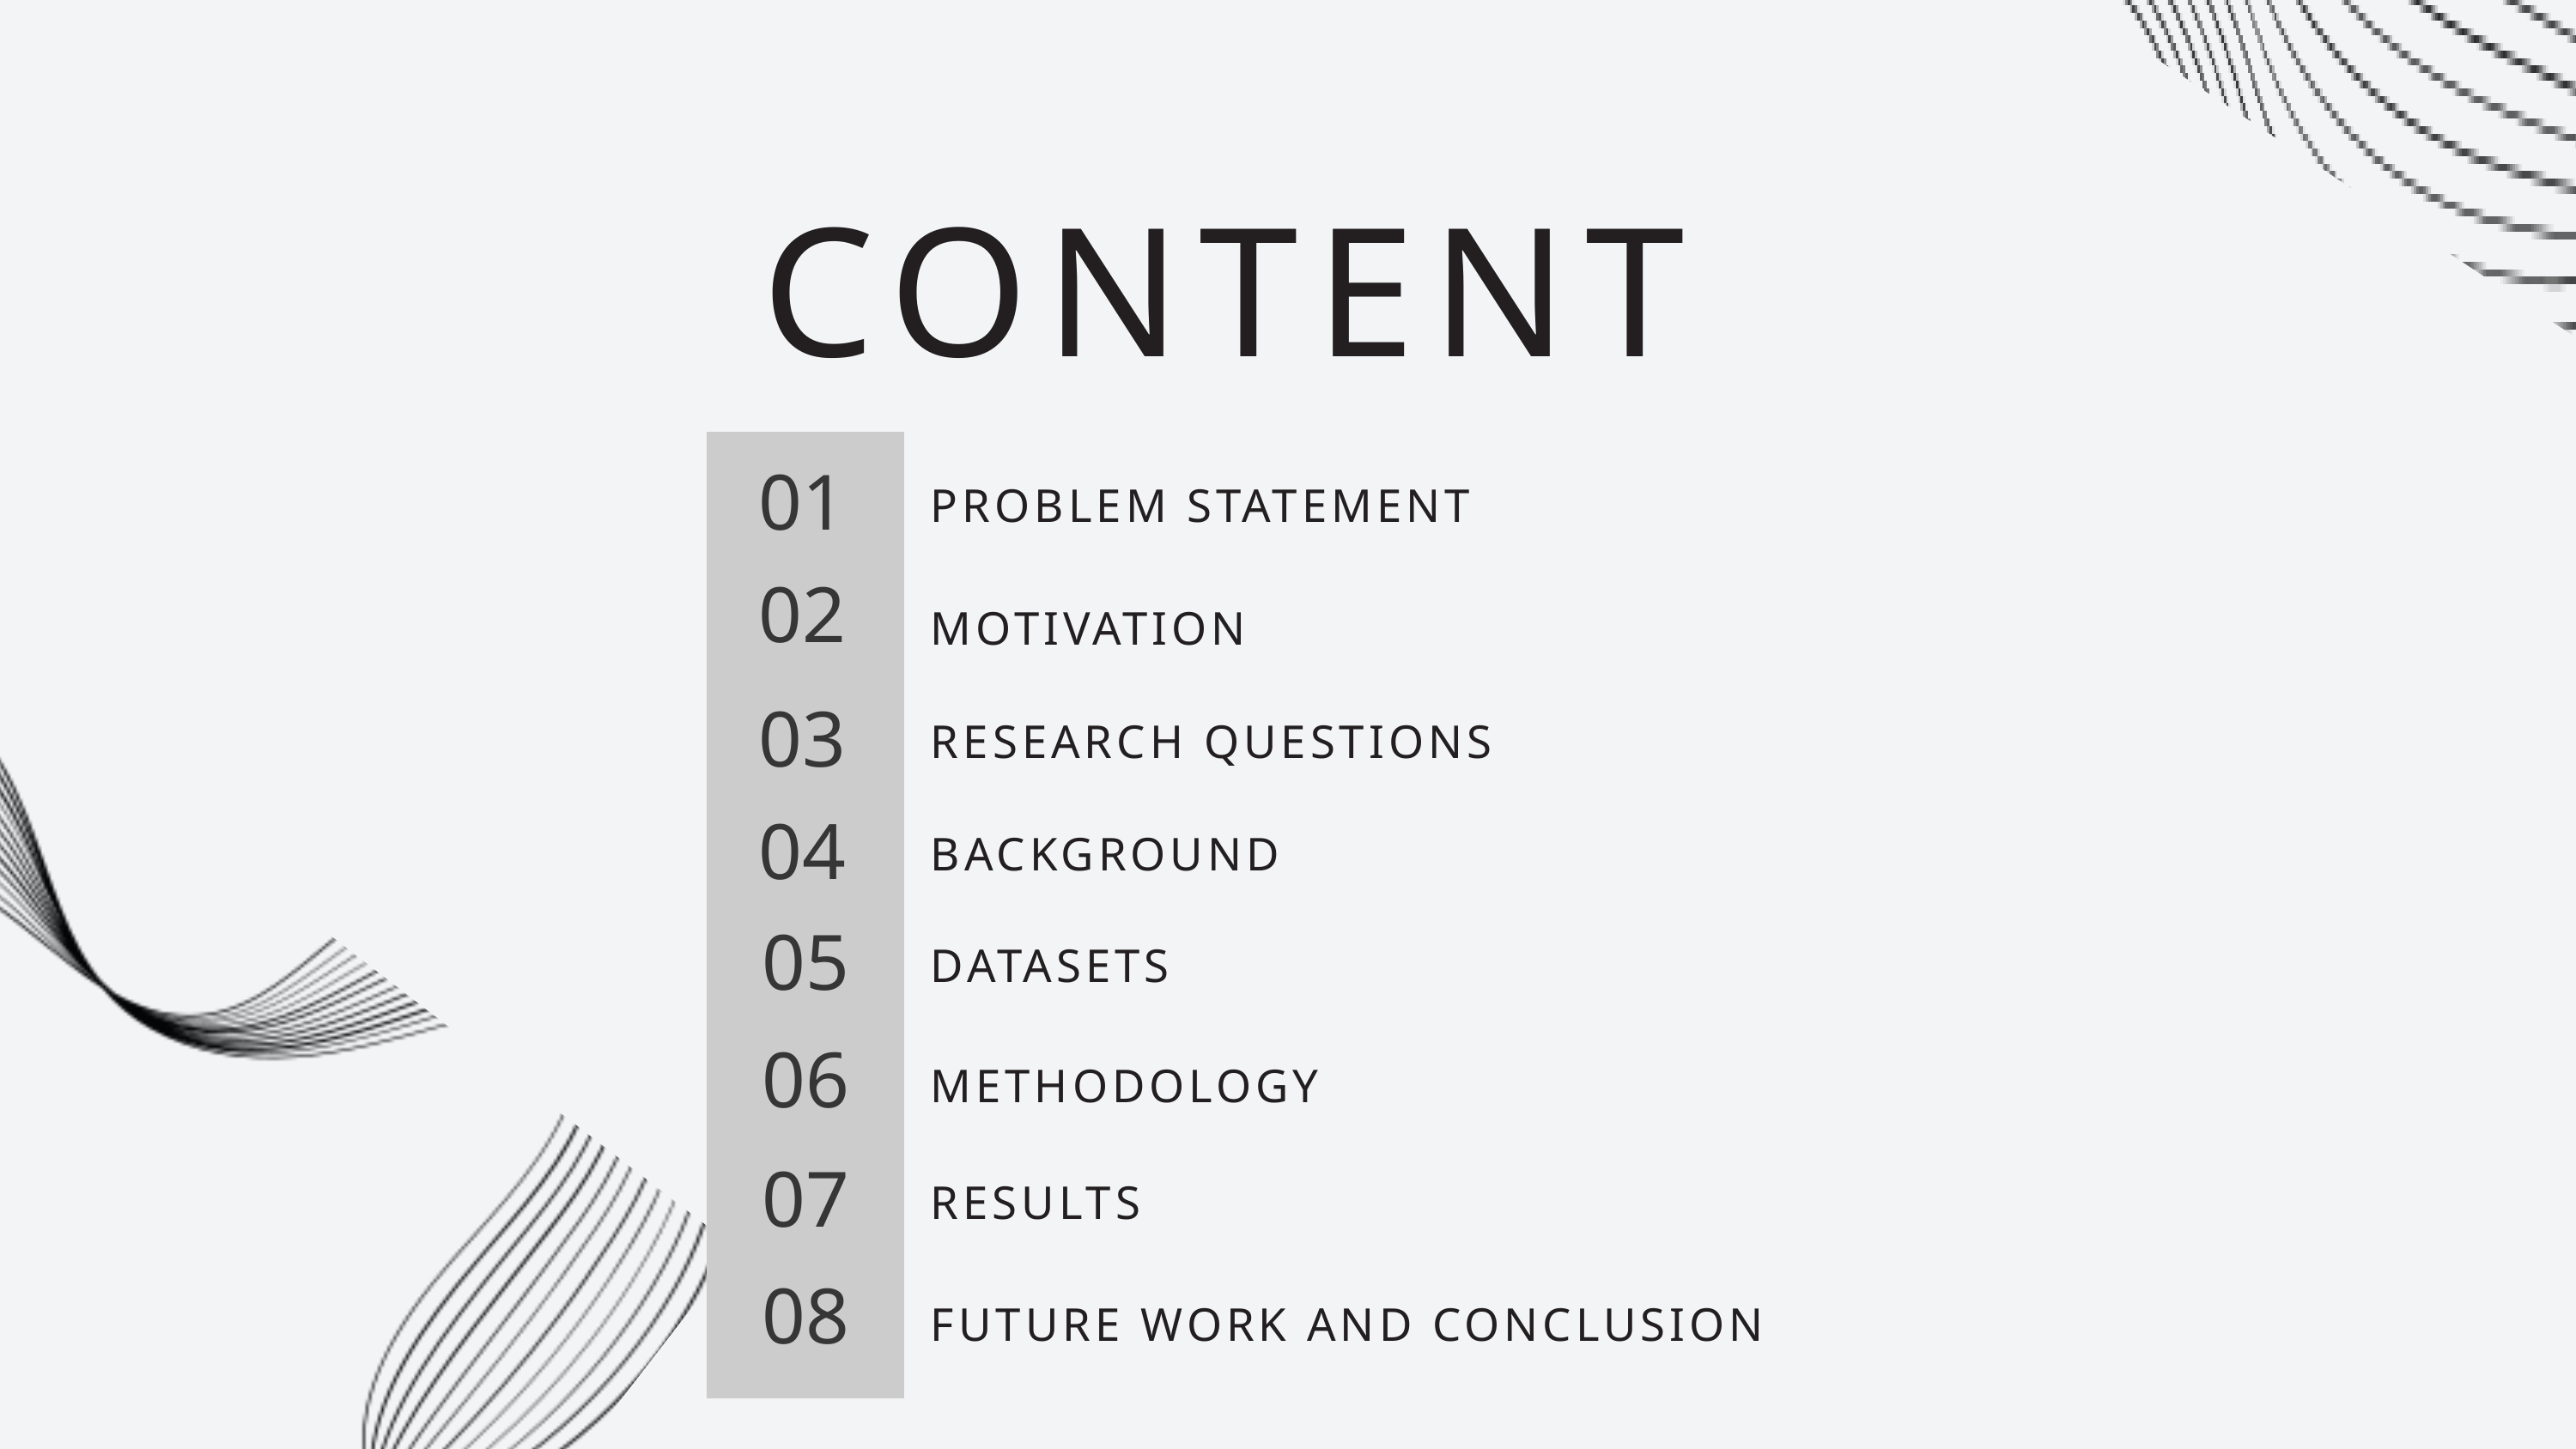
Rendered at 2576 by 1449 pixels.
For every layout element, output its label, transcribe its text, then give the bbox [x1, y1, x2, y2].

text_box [707, 431, 905, 1399]
text_box [2068, 0, 2576, 338]
text_box DATASETS [930, 929, 1747, 991]
text_box RESEARCH QUESTIONS [930, 705, 1747, 768]
text_box BACKGROUND [930, 817, 1787, 880]
text_box PROBLEM STATEMENT [930, 469, 1747, 532]
text_box CONTENT [702, 146, 1747, 393]
text_box FUTURE WORK AND CONCLUSION [930, 1288, 1787, 1350]
text_box MOTIVATION [930, 591, 1787, 655]
text_box [0, 680, 702, 1449]
text_box RESULTS [930, 1166, 1787, 1228]
text_box METHODOLOGY [930, 1050, 1787, 1113]
